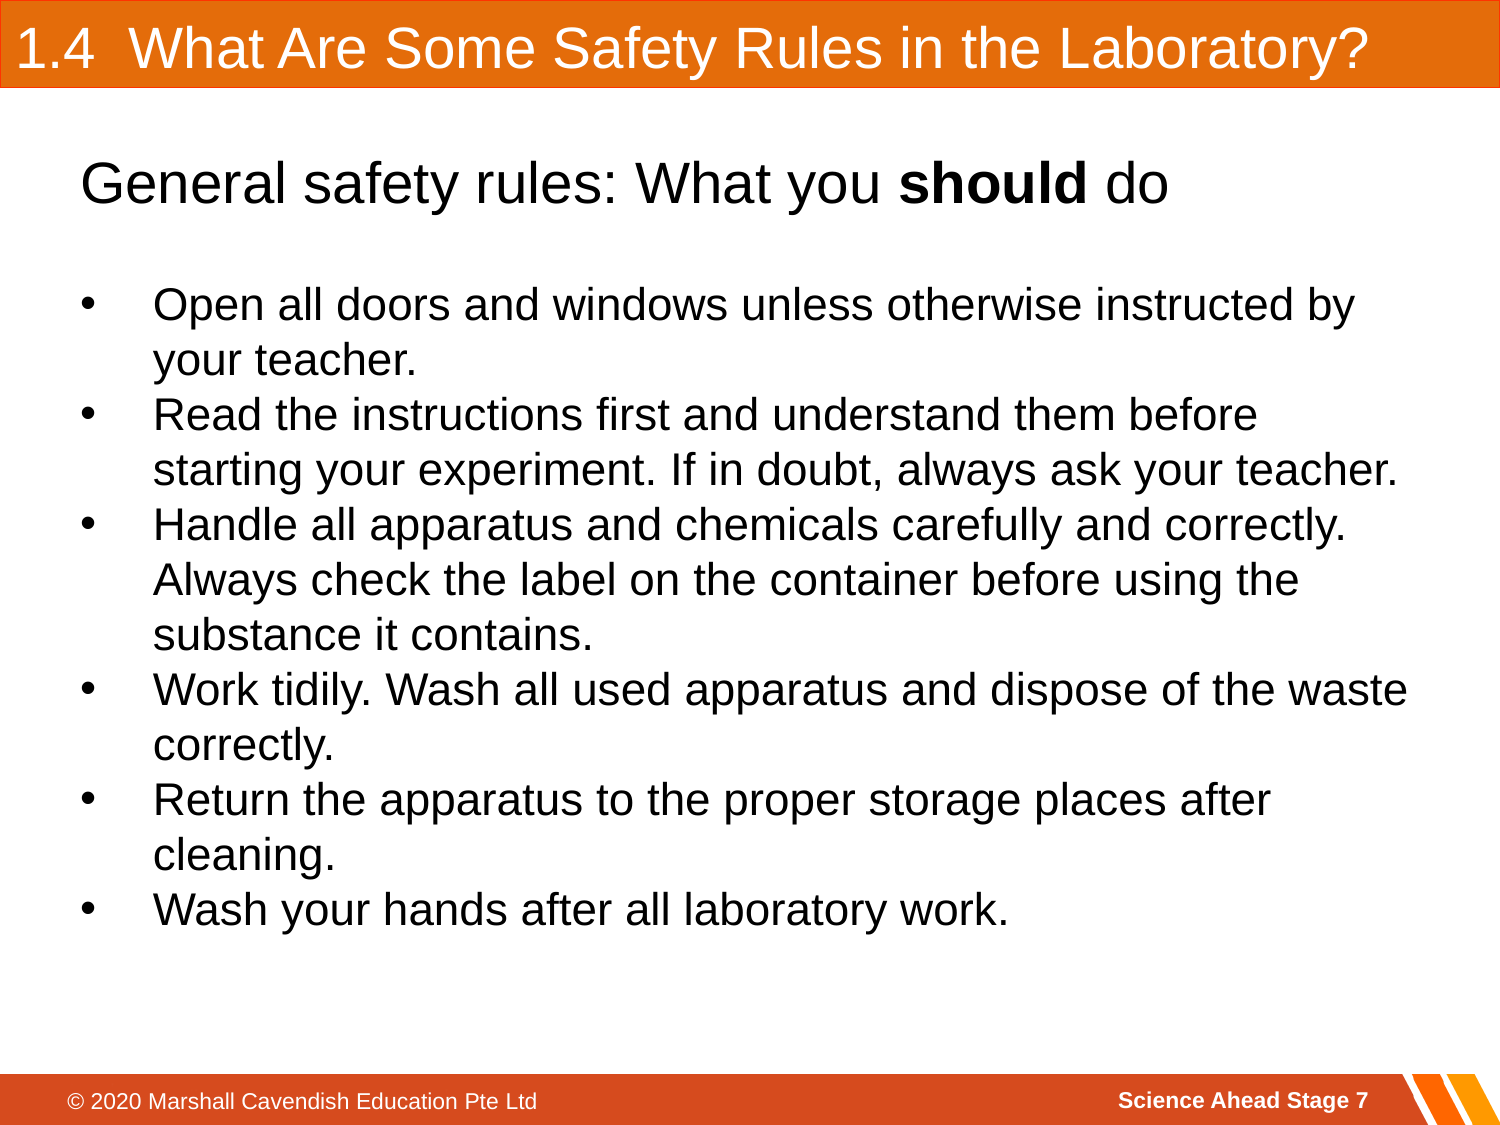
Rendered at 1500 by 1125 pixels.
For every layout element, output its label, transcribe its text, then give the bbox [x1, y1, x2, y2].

picture [0, 1074, 1500, 1125]
text_box 1.4 What Are Some Safety Rules in the Laboratory? [0, 0, 1500, 91]
footer Science Ahead Stage 7 [937, 1075, 1384, 1124]
text_box General safety rules: What you should do Open all doors and windows unless otherwise instructed by your teacher. Read the instructions first and understand them before starting your experiment. If in doubt, always ask your teacher. Handle all apparatus and chemicals carefully and correctly. Always check the label on the container before using the substance it contains. Work tidily. Wash all used apparatus and dispose of the waste correctly. Return the apparatus to the proper storage places after cleaning. Wash your hands after all laboratory work. [65, 137, 1427, 943]
